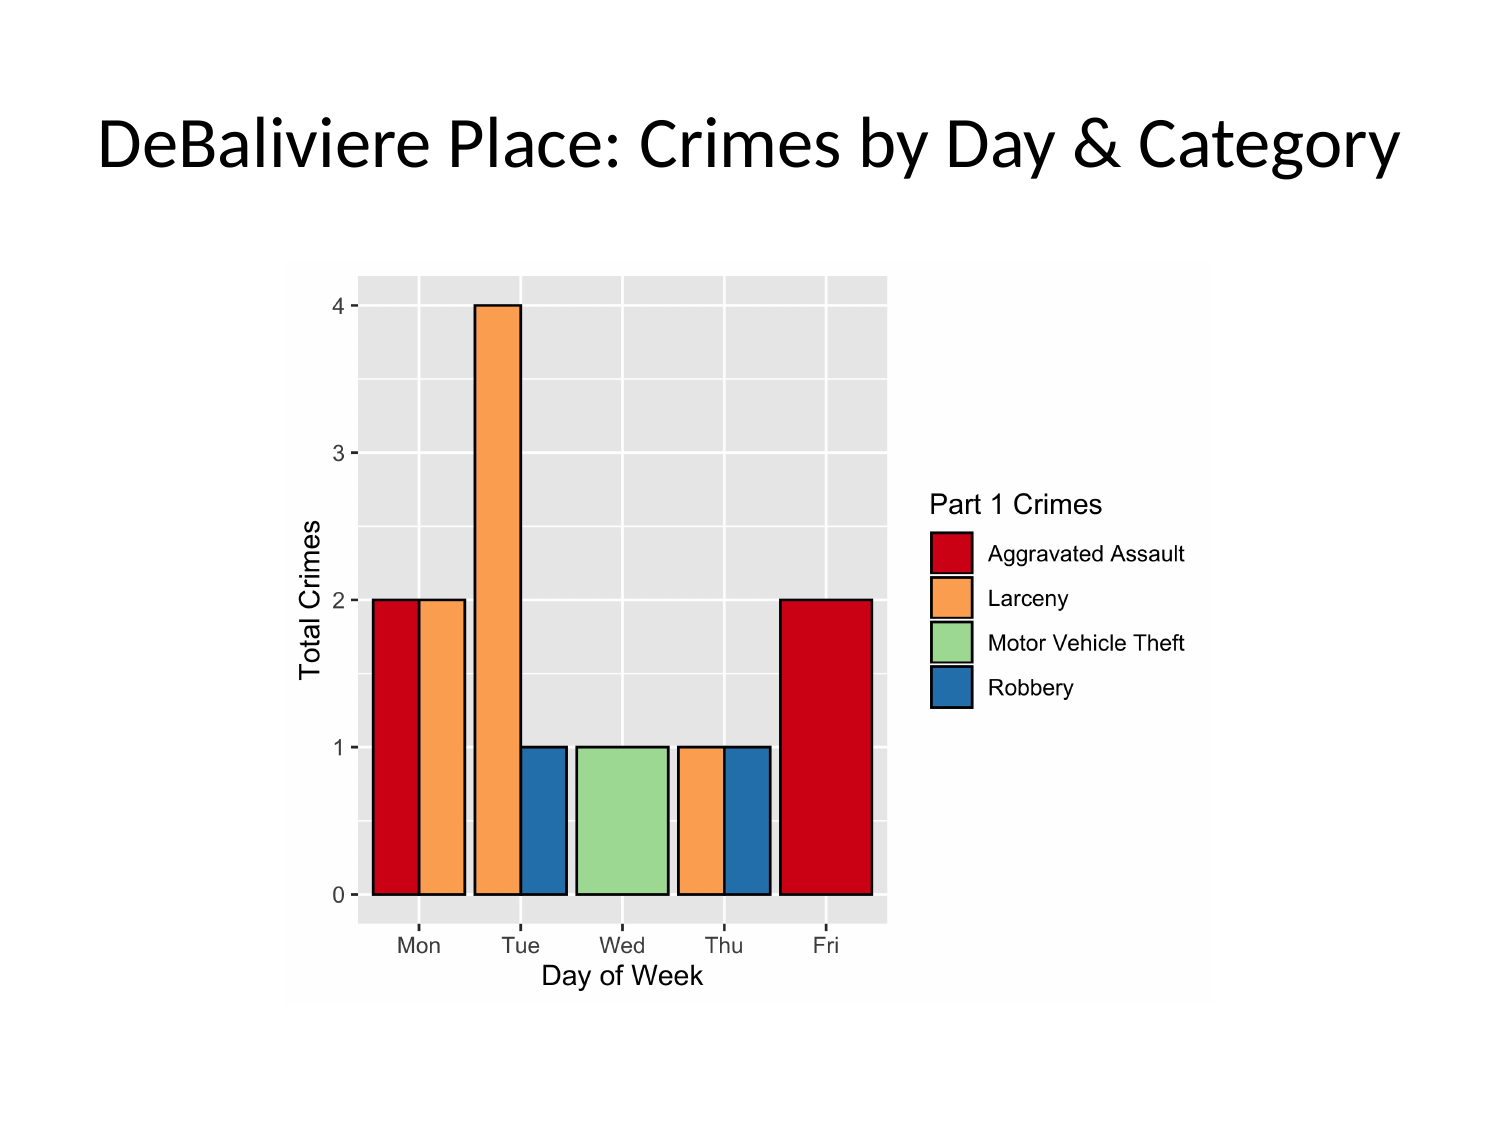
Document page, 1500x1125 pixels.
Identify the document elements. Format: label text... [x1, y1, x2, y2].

title DeBaliviere Place: Crimes by Day & Category [75, 45, 1425, 233]
picture [285, 262, 1213, 1005]
